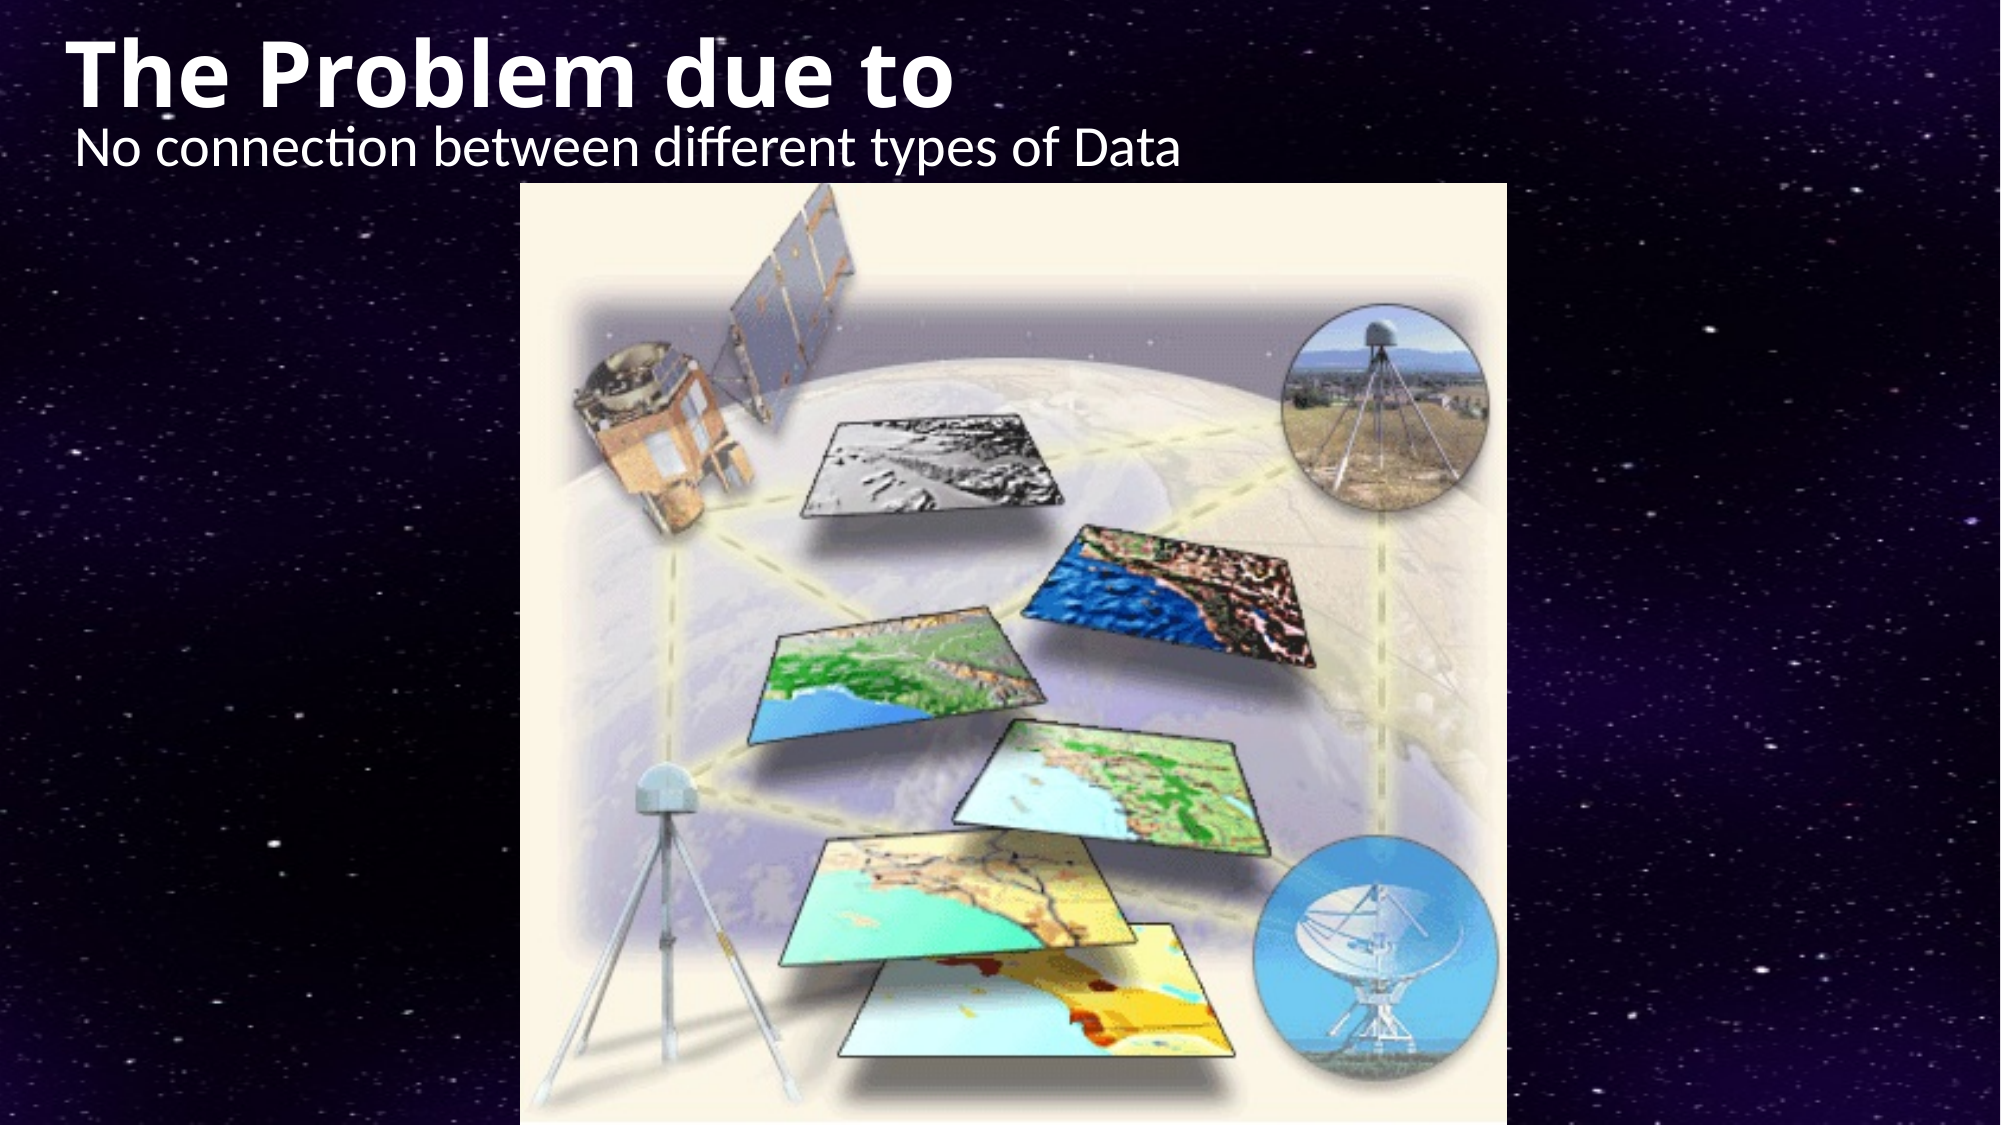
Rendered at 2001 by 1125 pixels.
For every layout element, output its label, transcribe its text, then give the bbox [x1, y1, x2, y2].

list No connection between different types of Data [59, 108, 2000, 823]
picture [0, 0, 2001, 1125]
title The Problem due to [25, 0, 1751, 187]
